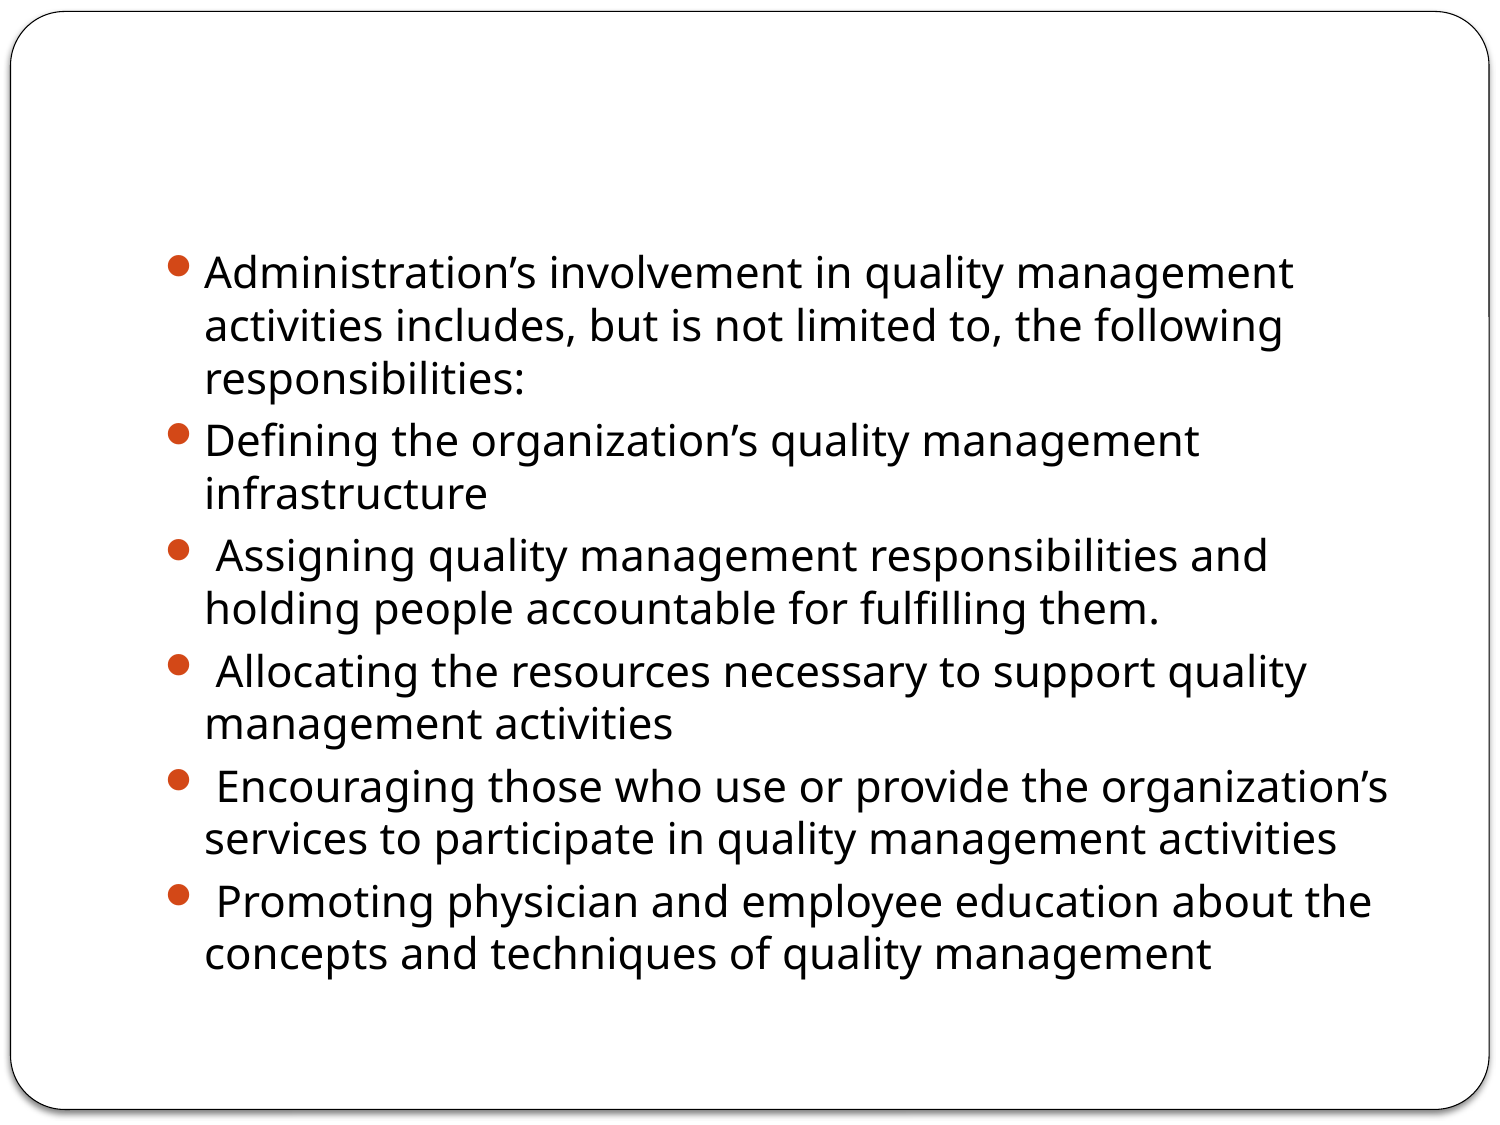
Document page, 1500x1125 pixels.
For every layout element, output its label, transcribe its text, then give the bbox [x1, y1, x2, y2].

list Administration’s involvement in quality management activities includes, but is not limited to, the following responsibilities: Defining the organization’s quality management infrastructure Assigning quality management responsibilities and holding people accountable for fulfilling them. Allocating the resources necessary to support quality management activities Encouraging those who use or provide the organization’s services to participate in quality management activities Promoting physician and employee education about the concepts and techniques of quality management [150, 237, 1425, 988]
